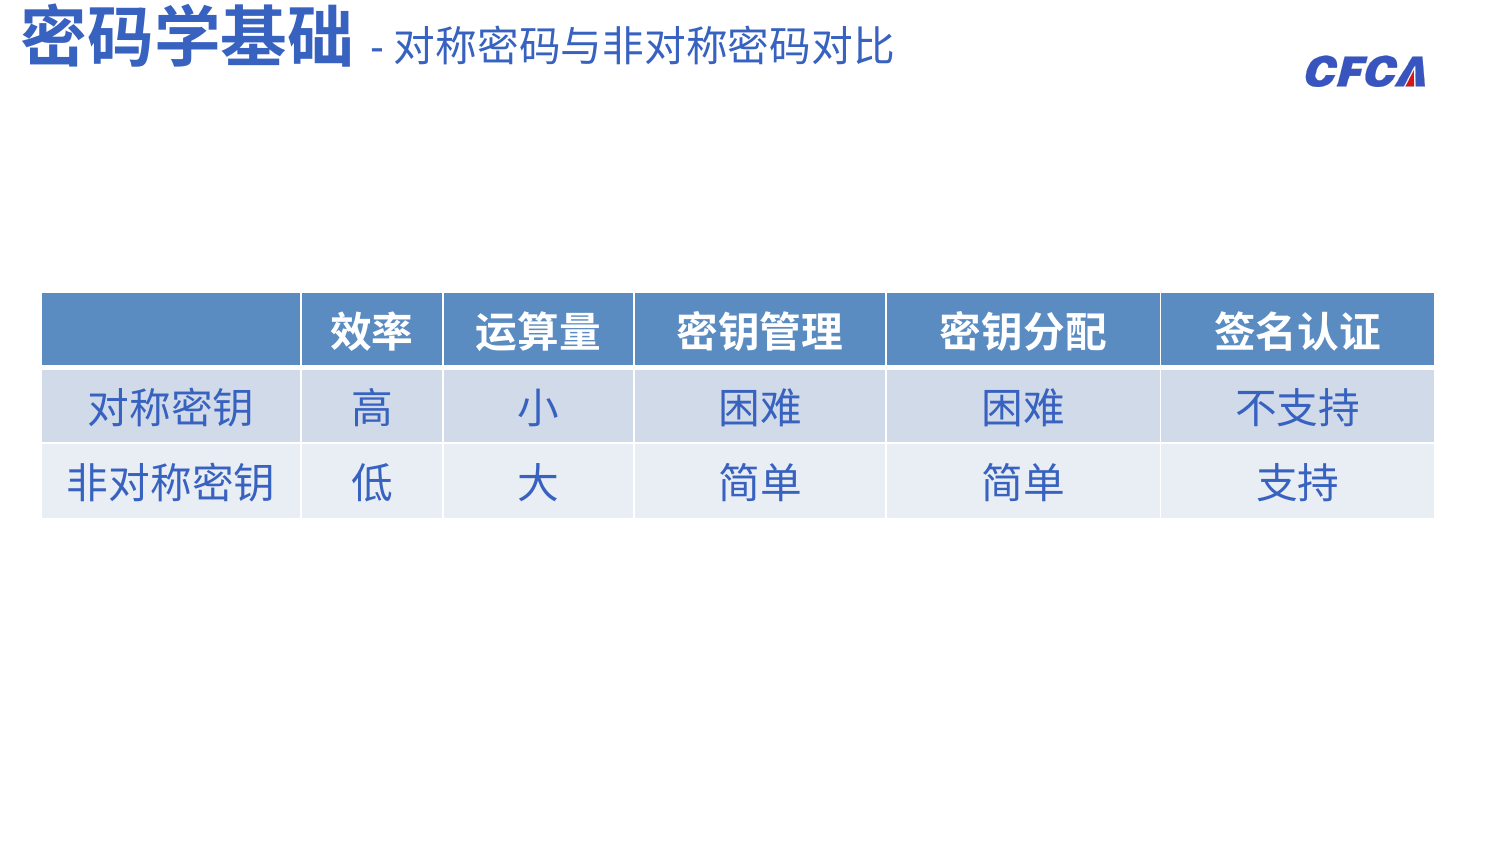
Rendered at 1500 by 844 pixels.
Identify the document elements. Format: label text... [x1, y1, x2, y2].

table_cell 对称密钥 [42, 370, 300, 442]
table_header 密钥分配 [887, 293, 1160, 365]
table_cell 高 [302, 370, 442, 442]
table_header 密钥管理 [635, 293, 885, 365]
table_cell 大 [444, 444, 633, 518]
table_header 运算量 [444, 293, 633, 365]
table_cell 支持 [1161, 444, 1434, 518]
table_header 签名认证 [1161, 293, 1434, 365]
table_cell 非对称密钥 [42, 444, 300, 518]
table_header 效率 [302, 293, 442, 365]
table_cell 困难 [887, 370, 1160, 442]
table_cell 简单 [887, 444, 1160, 518]
table_cell 小 [444, 370, 633, 442]
picture [1305, 55, 1425, 87]
text_box 密码学基础-对称密码与非对称密码对比 [5, 0, 987, 70]
table_cell 不支持 [1161, 370, 1434, 442]
table_header [42, 293, 300, 365]
table_cell 低 [302, 444, 442, 518]
table_cell 简单 [635, 444, 885, 518]
table_cell 困难 [635, 370, 885, 442]
